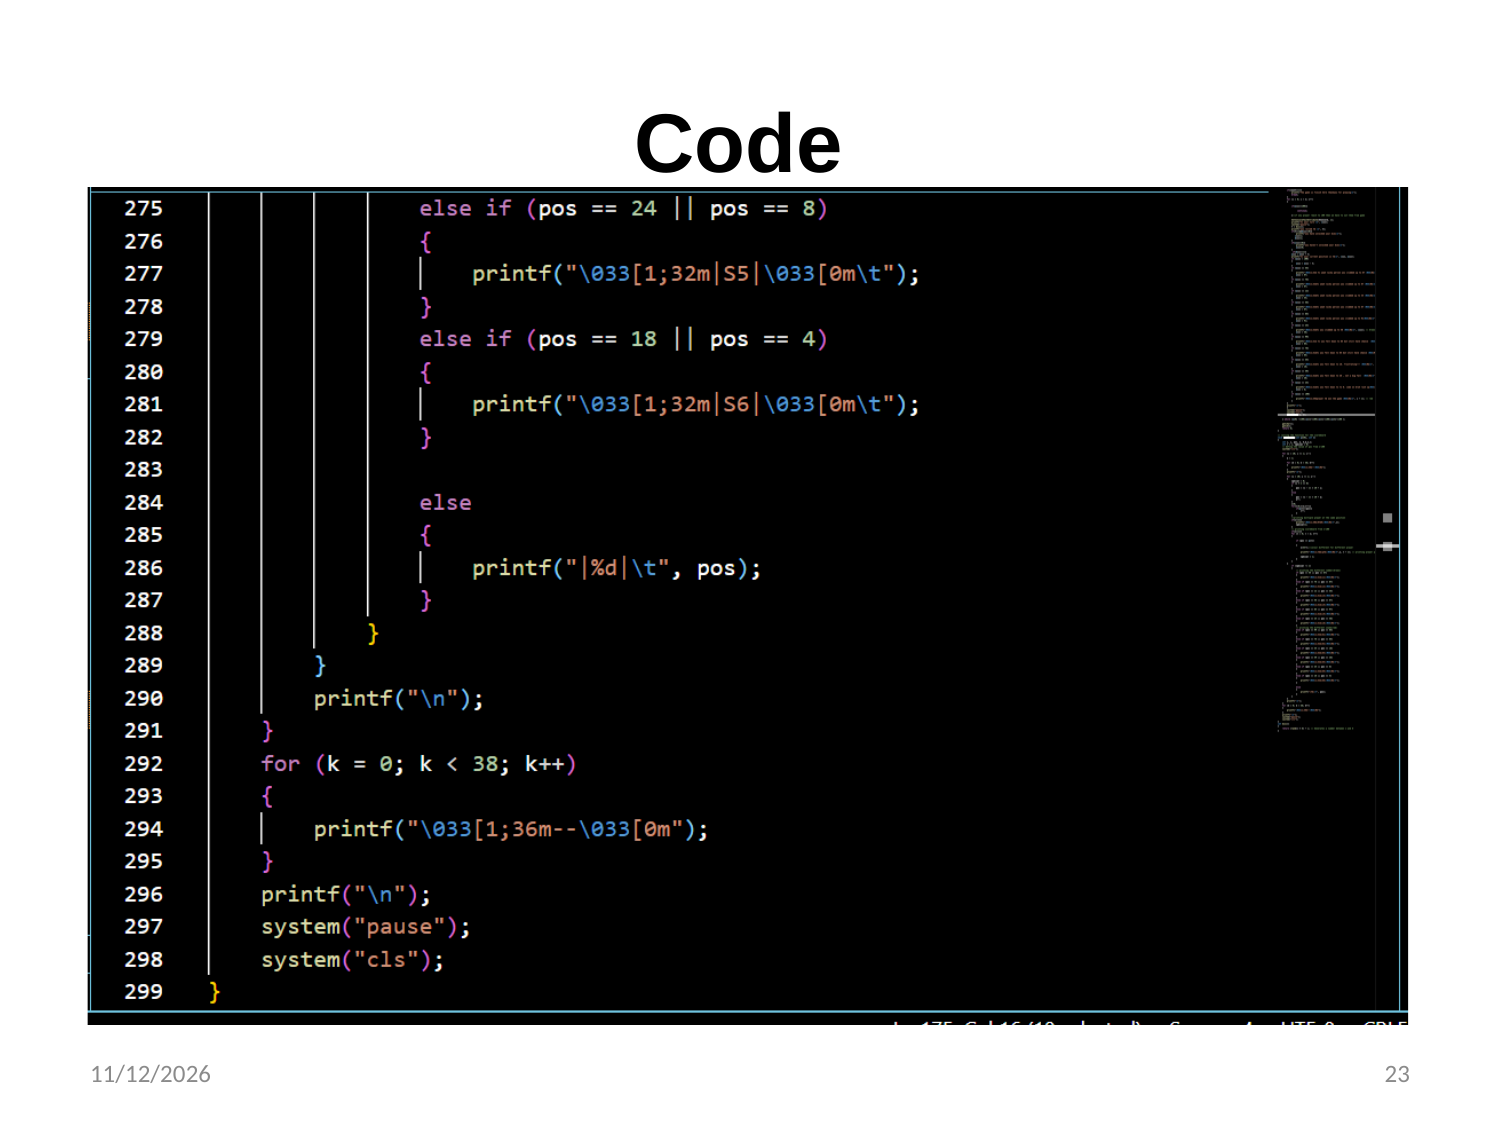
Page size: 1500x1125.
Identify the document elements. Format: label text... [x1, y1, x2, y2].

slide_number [75, 1042, 425, 1103]
slide_number 23 [1074, 1042, 1425, 1103]
title Code [75, 45, 1425, 233]
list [87, 187, 1409, 1026]
